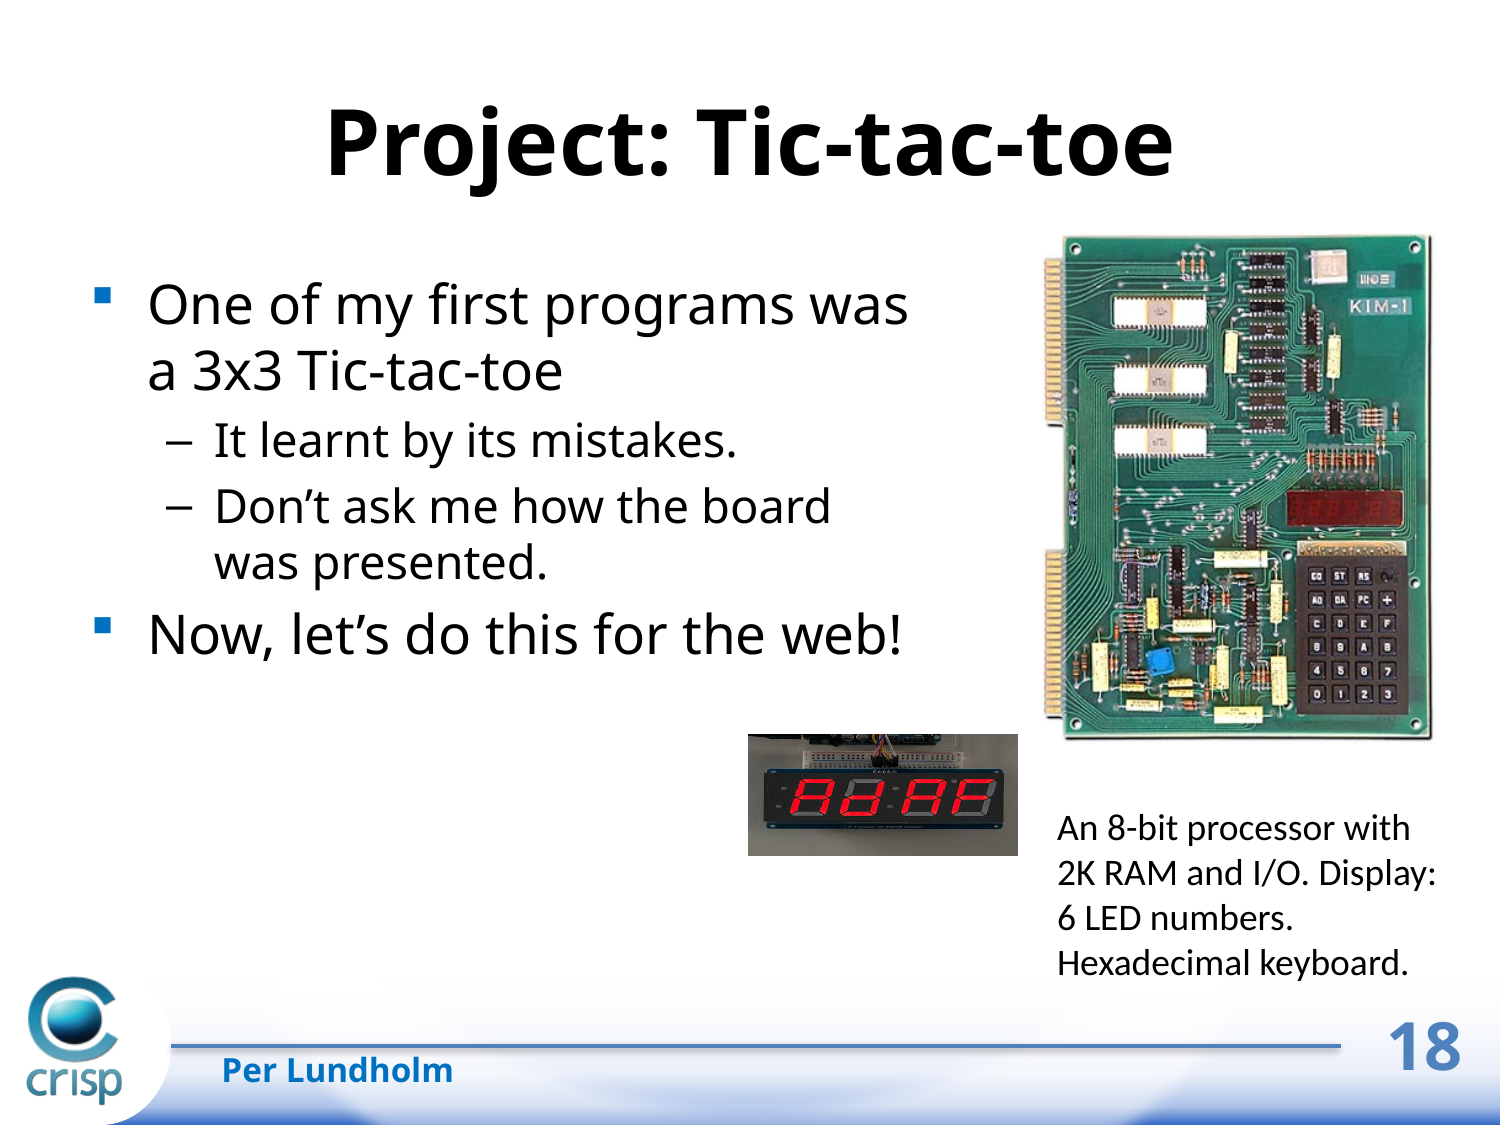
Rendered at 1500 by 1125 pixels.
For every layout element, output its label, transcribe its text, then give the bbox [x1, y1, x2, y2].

text_box An 8-bit processor with 2K RAM and I/O. Display: 6 LED numbers. Hexadecimal keyboard. [1042, 795, 1454, 991]
footer Per Lundholm [206, 1042, 1048, 1102]
title Project: Tic-tac-toe [75, 45, 1425, 233]
slide_number 18 [1128, 1041, 1478, 1102]
list One of my first programs was a 3x3 Tic-tac-toe It learnt by its mistakes. Don’t ask me how the board was presented. Now, let’s do this for the web! [75, 262, 928, 693]
picture [1042, 232, 1436, 745]
picture [0, 734, 1500, 1125]
